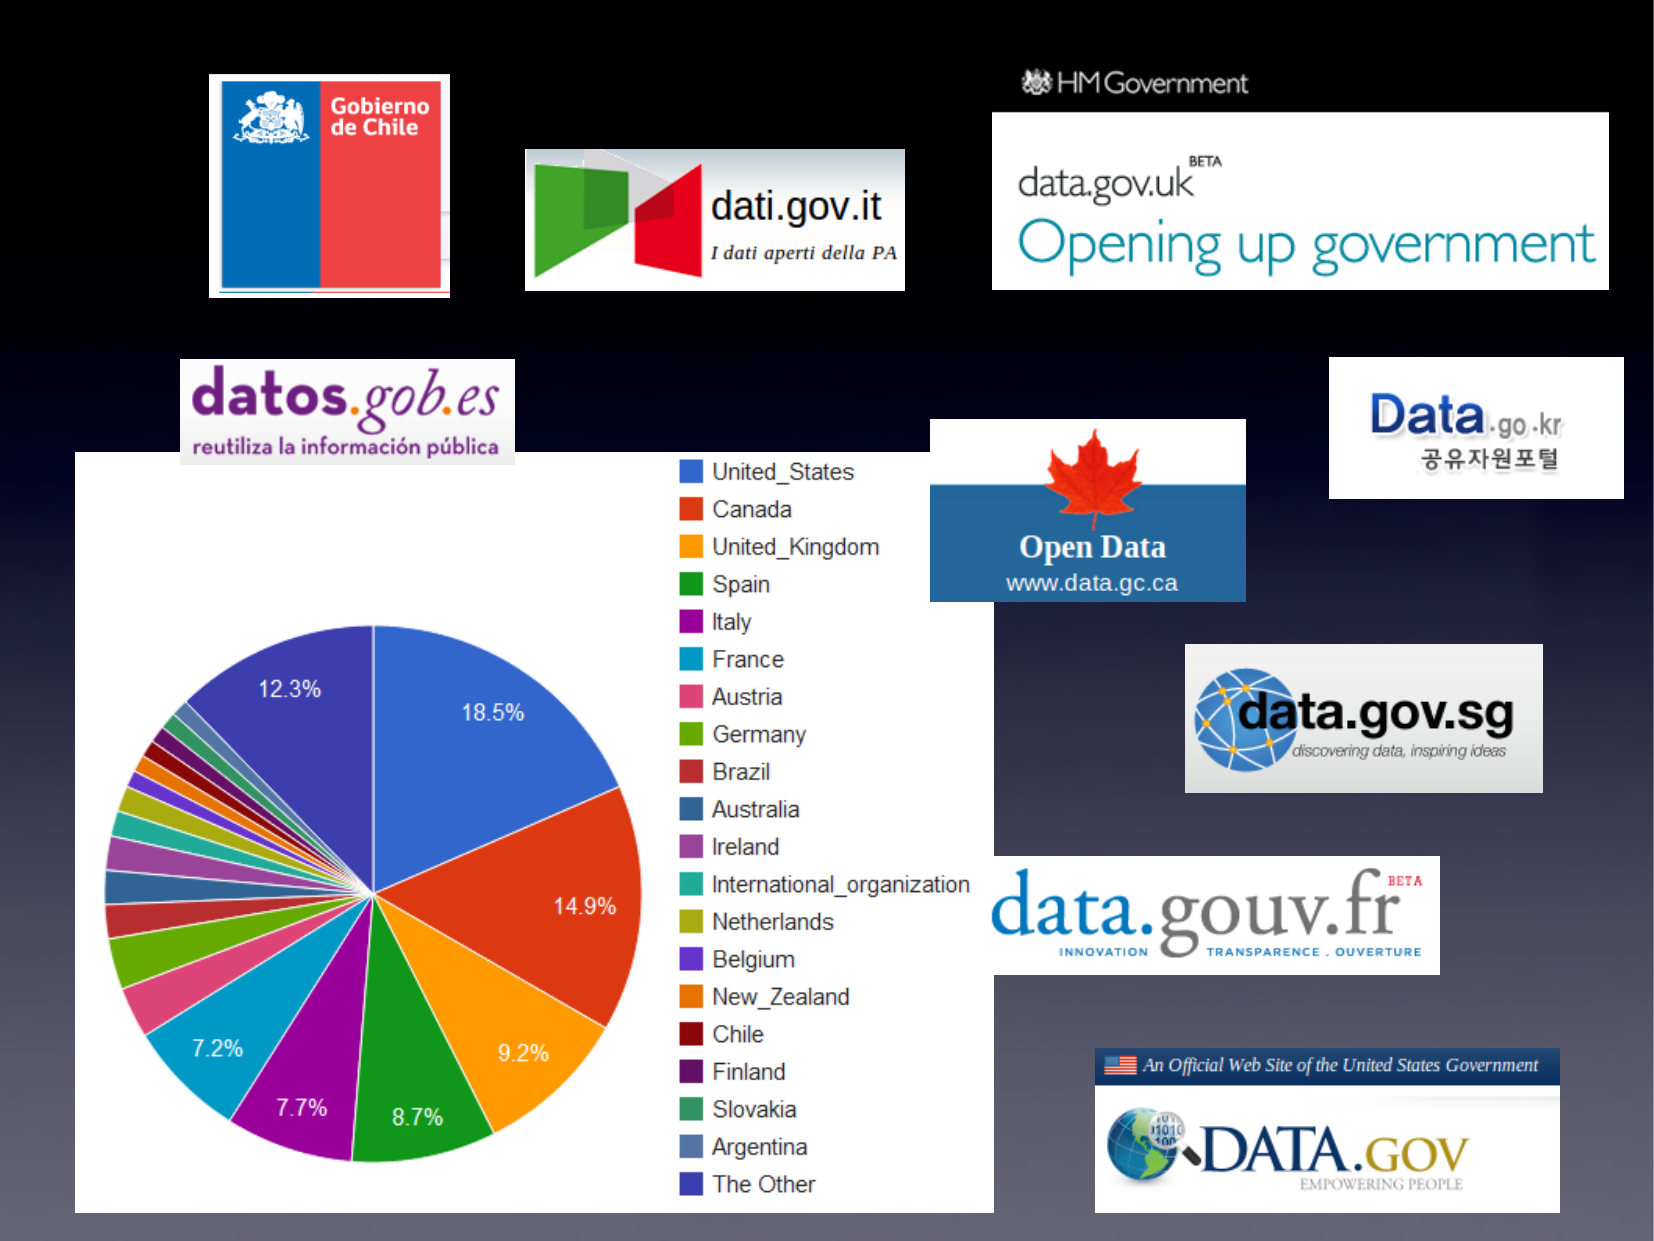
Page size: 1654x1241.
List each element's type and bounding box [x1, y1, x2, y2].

text_box [1003, 1139, 1504, 1240]
picture [0, 0, 1654, 1241]
